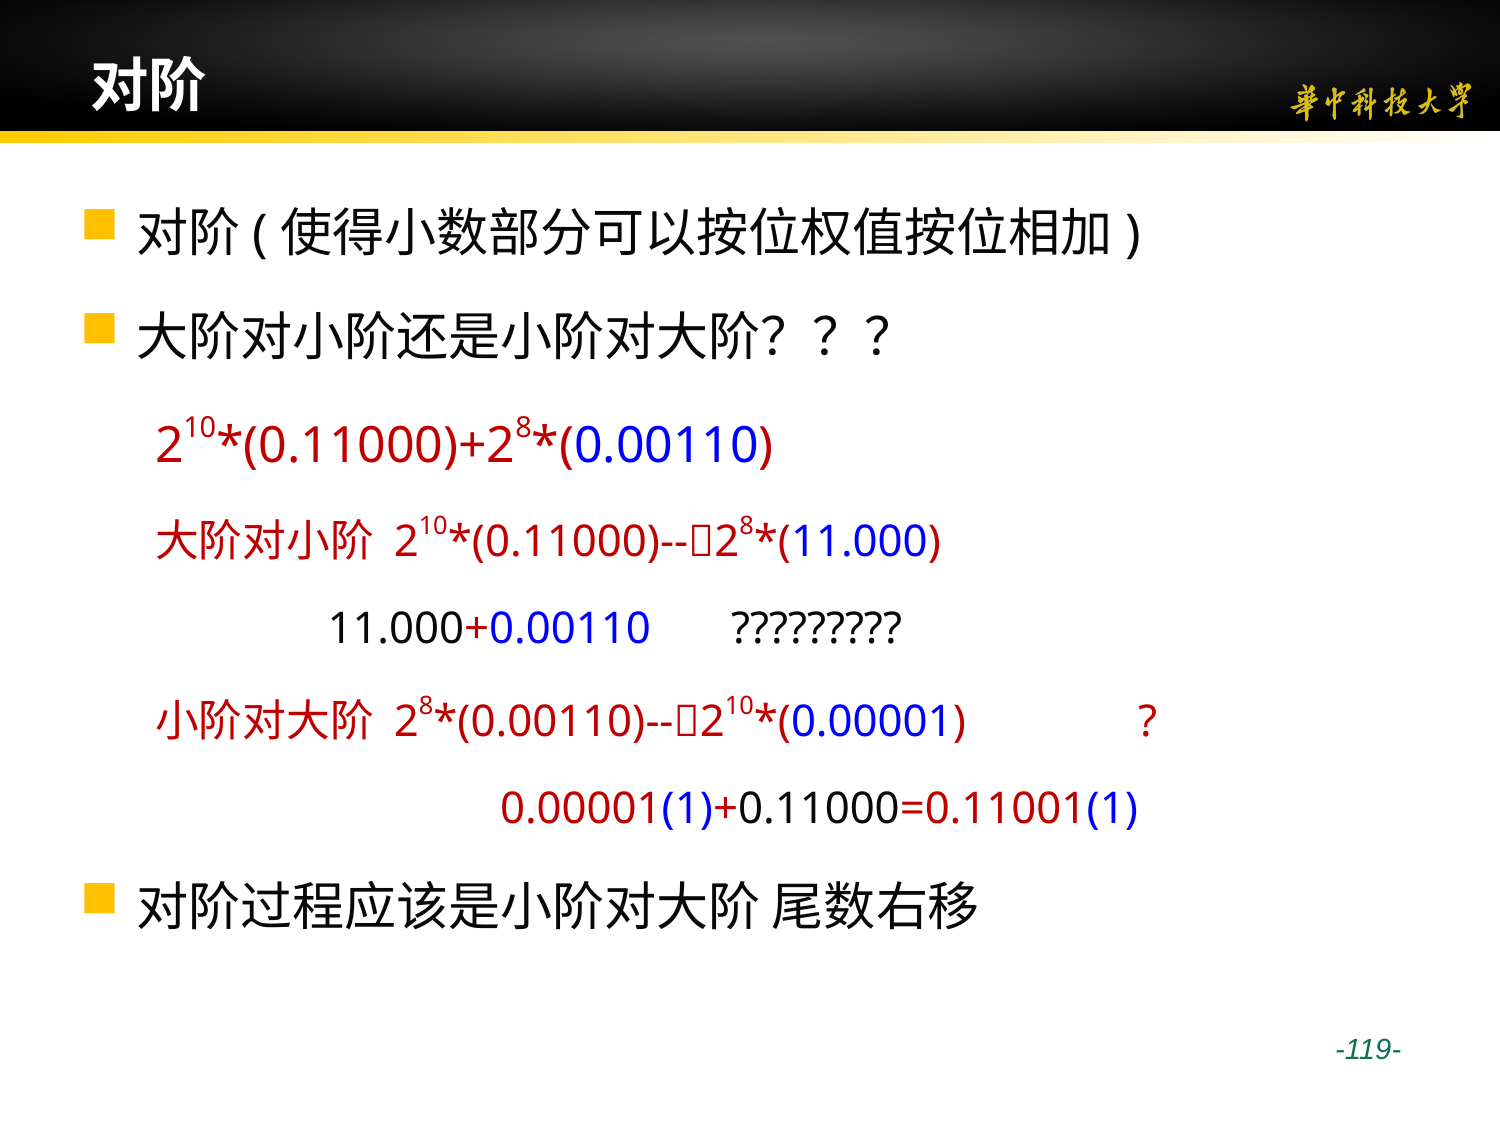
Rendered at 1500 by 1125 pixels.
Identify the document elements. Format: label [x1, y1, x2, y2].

picture [0, 0, 1500, 131]
slide_number [1257, 1023, 1425, 1102]
title [74, 34, 1426, 131]
list [64, 160, 1414, 988]
text_box [650, 131, 655, 143]
text_box [738, 131, 744, 143]
text_box [562, 131, 567, 143]
